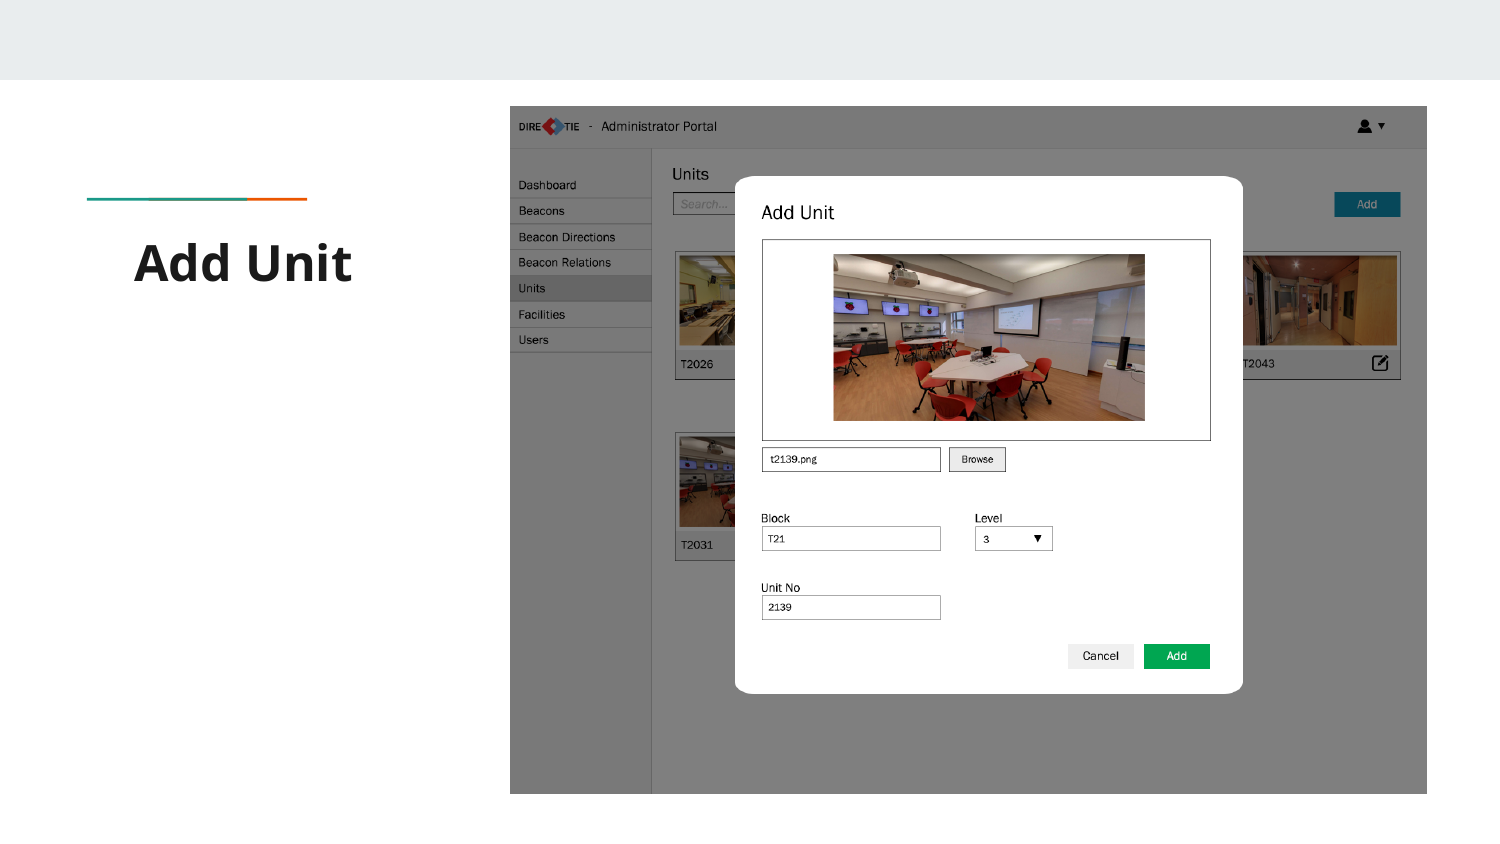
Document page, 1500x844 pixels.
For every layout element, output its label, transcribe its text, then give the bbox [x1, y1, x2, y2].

picture [510, 106, 1427, 794]
title Add Unit [119, 216, 503, 305]
